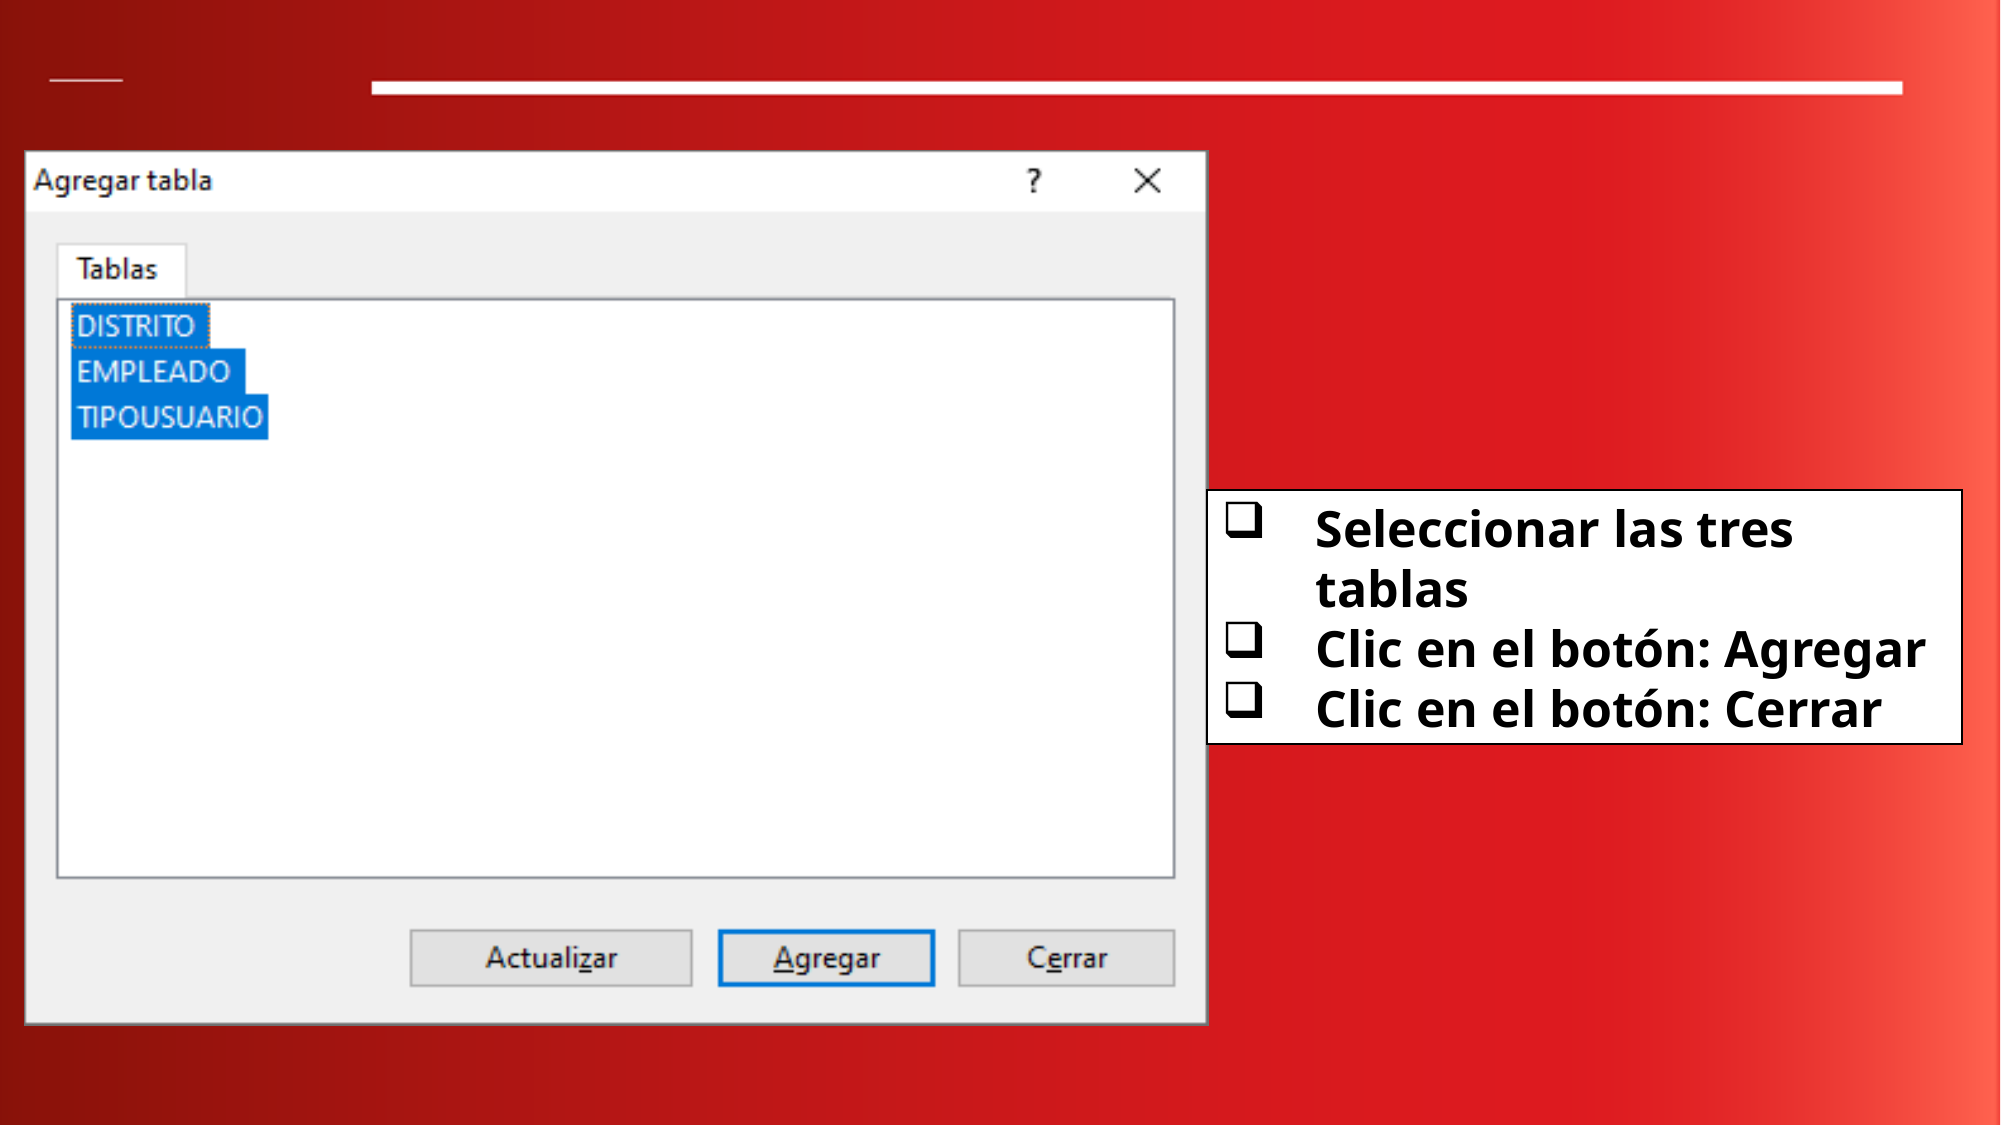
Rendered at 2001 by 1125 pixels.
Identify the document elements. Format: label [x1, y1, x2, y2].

text_box [23, 150, 1962, 1026]
picture [0, 0, 2001, 1125]
